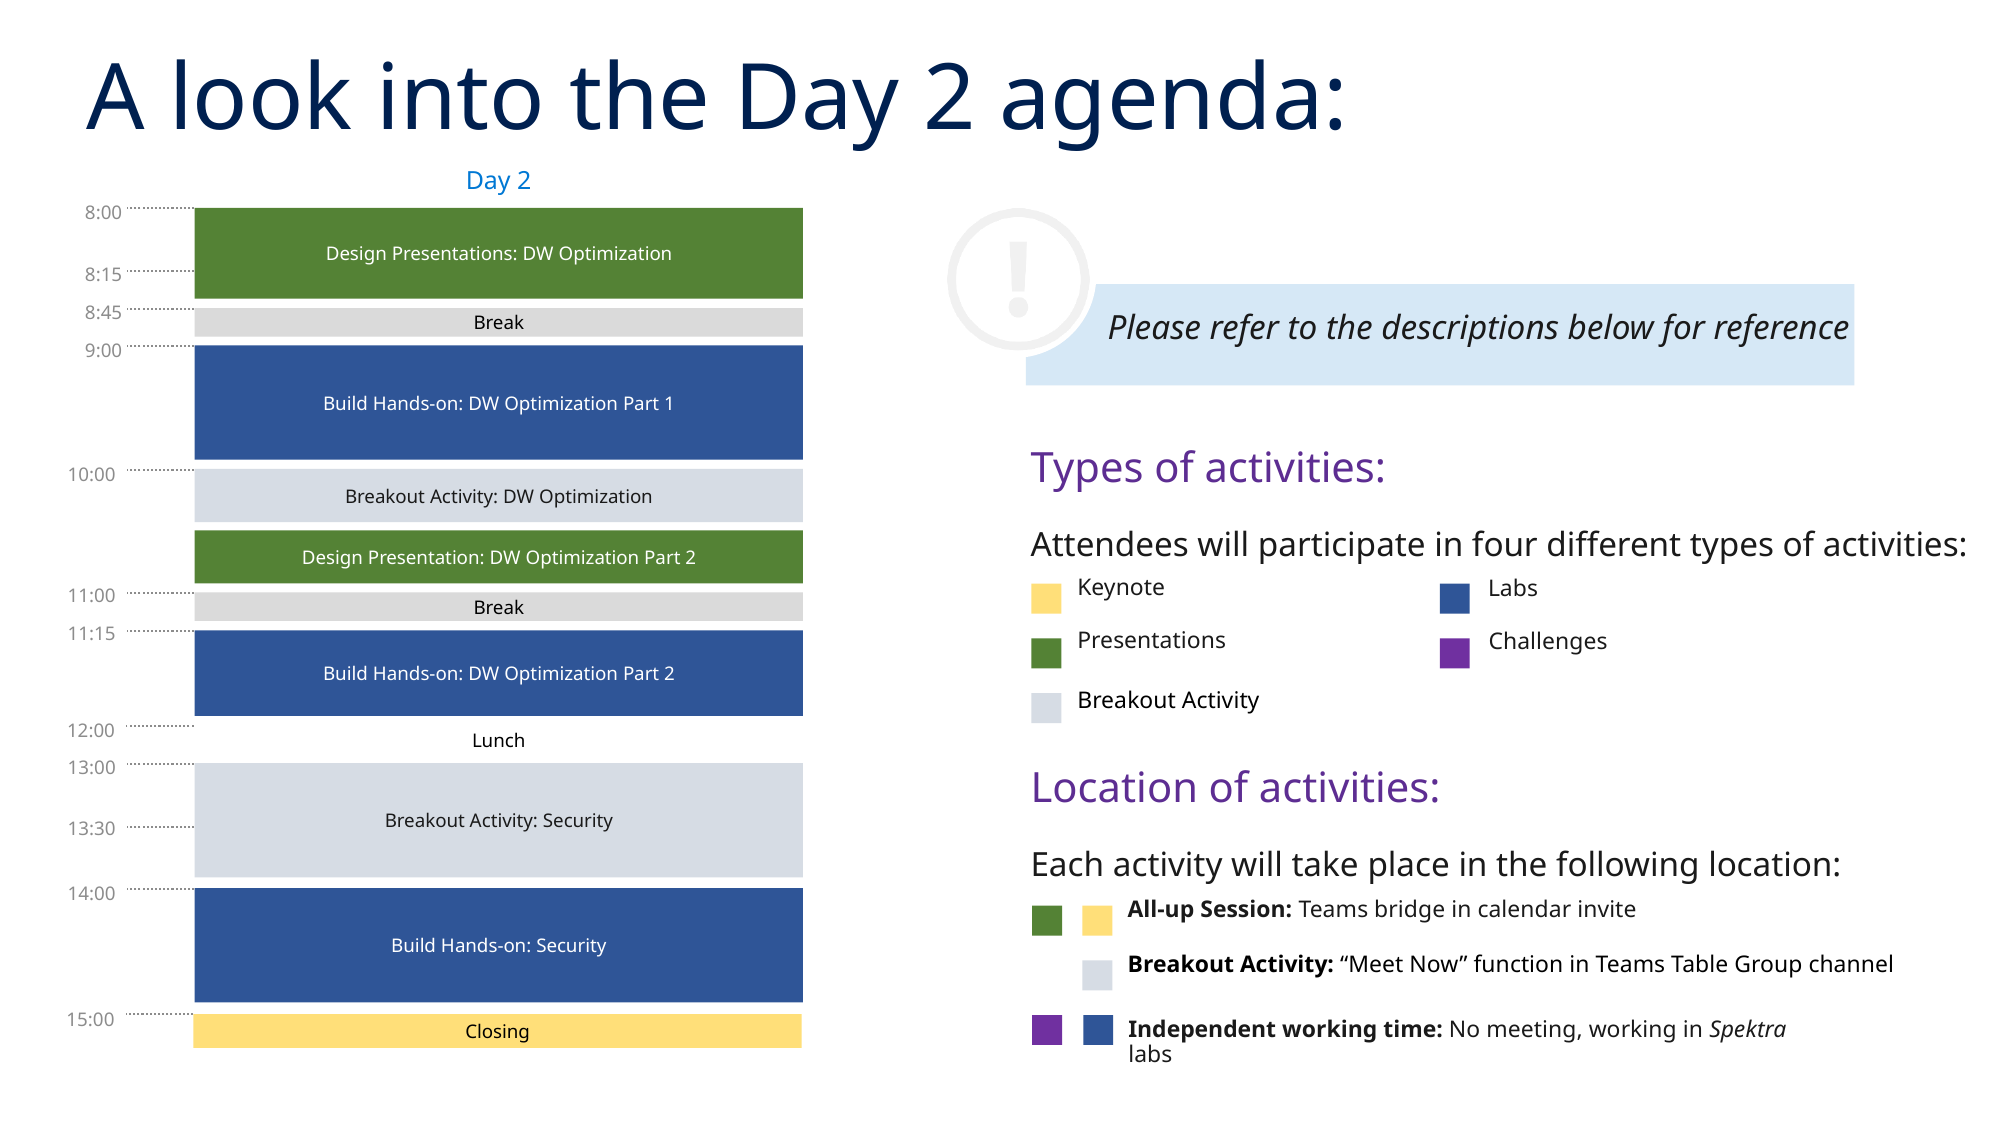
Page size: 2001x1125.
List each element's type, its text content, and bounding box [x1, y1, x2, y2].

text_box [1082, 960, 1113, 991]
text_box [1083, 1014, 1098, 1046]
text_box Breakout Activity: “Meet Now” function in Teams Table Group channel [1098, 939, 1968, 990]
text_box [1082, 910, 1113, 936]
text_box [1031, 1014, 1063, 1046]
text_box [32, 192, 195, 1039]
text_box All-up Session: Teams bridge in calendar invite [1098, 910, 1685, 935]
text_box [931, 192, 2000, 910]
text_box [193, 156, 805, 1049]
text_box A look into the Day 2 agenda: [57, 26, 2000, 173]
text_box [1031, 910, 1063, 936]
text_box Independent working time: No meeting, working in Spektra labs [1098, 994, 1825, 1091]
